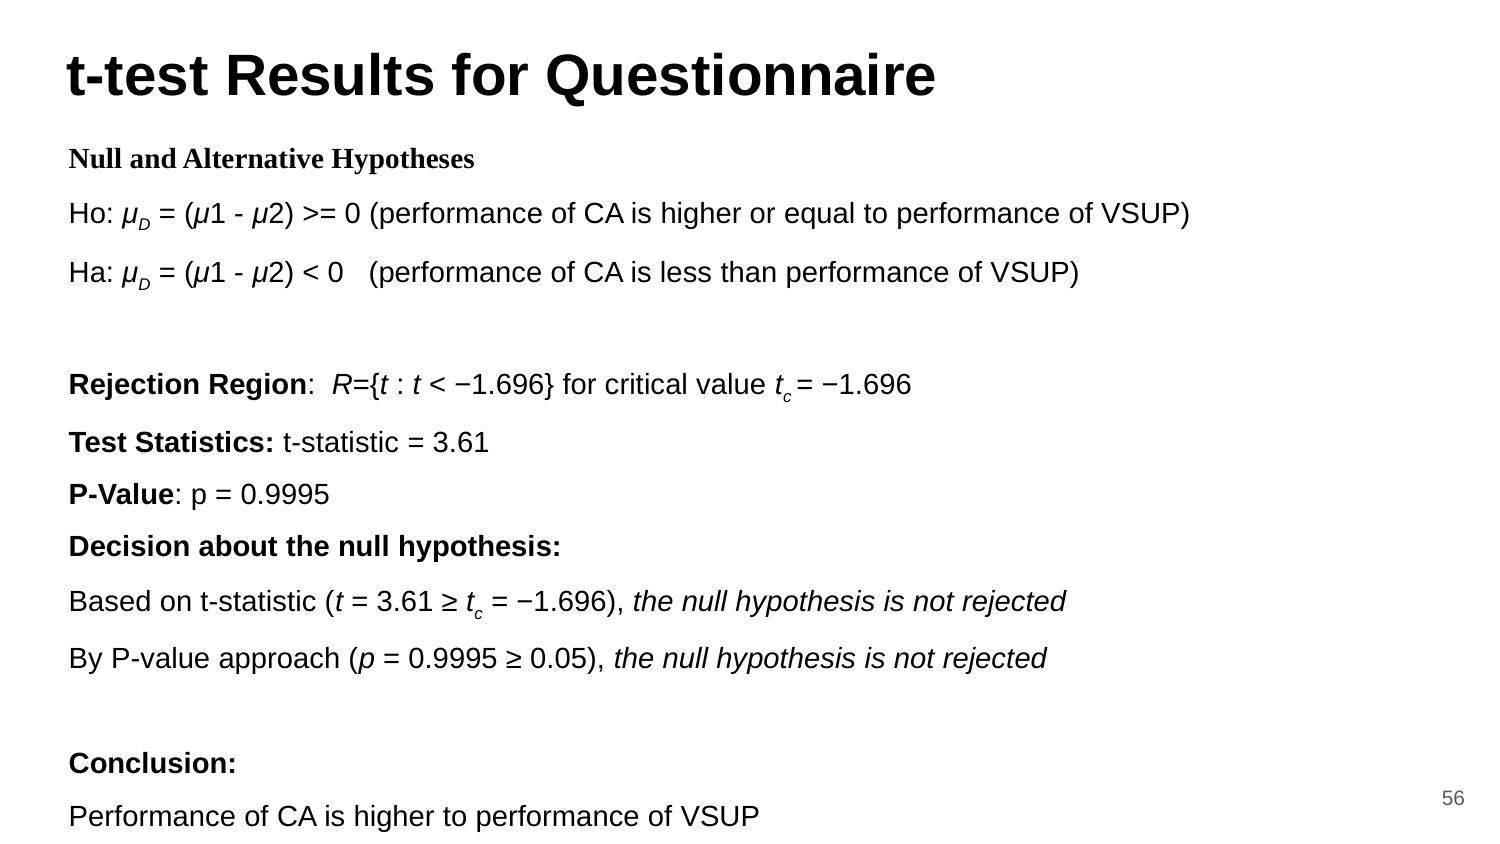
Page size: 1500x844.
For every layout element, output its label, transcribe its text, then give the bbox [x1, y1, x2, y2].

text_box Null and Alternative Hypotheses Ho: μD​​ = (μ1​ - μ2) >= 0 (performance of CA is higher or equal to performance of VSUP) Ha: μD = ​(μ1​ - μ2) < 0 (performance of CA is less than performance of VSUP) Rejection Region: R={t : t < −1.696} for critical value tc​ = −1.696 Test Statistics: t-statistic = 3.61 P-Value: p = 0.9995 Decision about the null hypothesis: Based on t-statistic (t = 3.61 ≥ tc ​= −1.696), the null hypothesis is not rejected By P-value approach (p = 0.9995 ≥ 0.05), the null hypothesis is not rejected Conclusion: Performance of CA is higher to performance of VSUP [53, 131, 1207, 844]
title t-test Results for Questionnaire [51, 22, 1449, 117]
slide_number 56 [1389, 764, 1480, 830]
